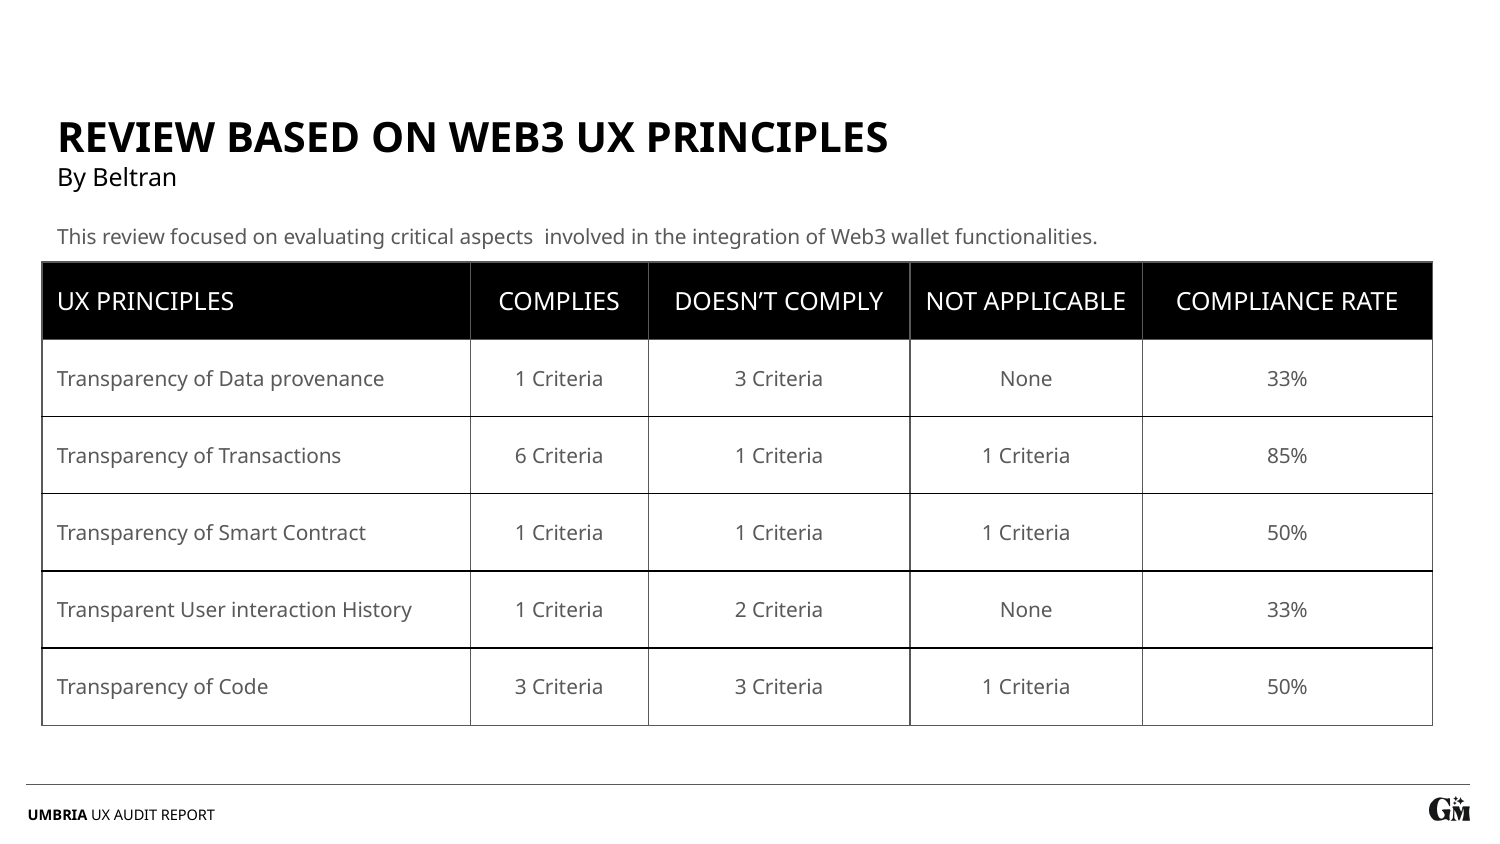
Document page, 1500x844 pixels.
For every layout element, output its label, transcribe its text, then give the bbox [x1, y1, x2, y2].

table_cell 3 Criteria [471, 649, 648, 725]
table_cell 3 Criteria [649, 340, 909, 416]
table_cell Transparency of Code [43, 649, 470, 725]
table_cell 50% [1143, 649, 1432, 725]
table_cell 6 Criteria [471, 417, 648, 493]
table_header DOESN’T COMPLY [649, 264, 909, 339]
picture [1429, 796, 1470, 821]
table_cell 2 Criteria [649, 572, 909, 647]
table_cell 1 Criteria [911, 494, 1142, 570]
table_cell 50% [1143, 494, 1432, 570]
table_cell None [911, 340, 1142, 416]
table_cell 1 Criteria [911, 417, 1142, 493]
table_cell None [911, 572, 1142, 647]
table_cell 1 Criteria [911, 649, 1142, 725]
table_cell 85% [1143, 417, 1432, 493]
table_cell 33% [1143, 572, 1432, 647]
table_cell 1 Criteria [471, 494, 648, 570]
table_header COMPLIANCE RATE [1143, 263, 1432, 339]
table_header UX PRINCIPLES [43, 264, 470, 339]
title REVIEW BASED ON WEB3 UX PRINCIPLES By Beltran [41, 96, 1397, 196]
table_cell Transparency of Smart Contract [43, 494, 470, 570]
table_cell Transparency of Data provenance [43, 340, 470, 416]
table_header NOT APPLICABLE [911, 264, 1142, 339]
table_header COMPLIES [471, 264, 648, 339]
table_cell Transparent User interaction History [43, 572, 470, 647]
table_cell 33% [1143, 340, 1432, 416]
table_cell 1 Criteria [649, 494, 909, 570]
table_cell 1 Criteria [649, 417, 909, 493]
table_cell Transparency of Transactions [43, 417, 470, 493]
table_cell 1 Criteria [471, 340, 648, 416]
text_box This review focused on evaluating critical aspects involved in the integration of Web3 wallet functionalities. [41, 196, 1411, 264]
table_cell 3 Criteria [649, 649, 909, 725]
table_cell 1 Criteria [471, 572, 648, 647]
